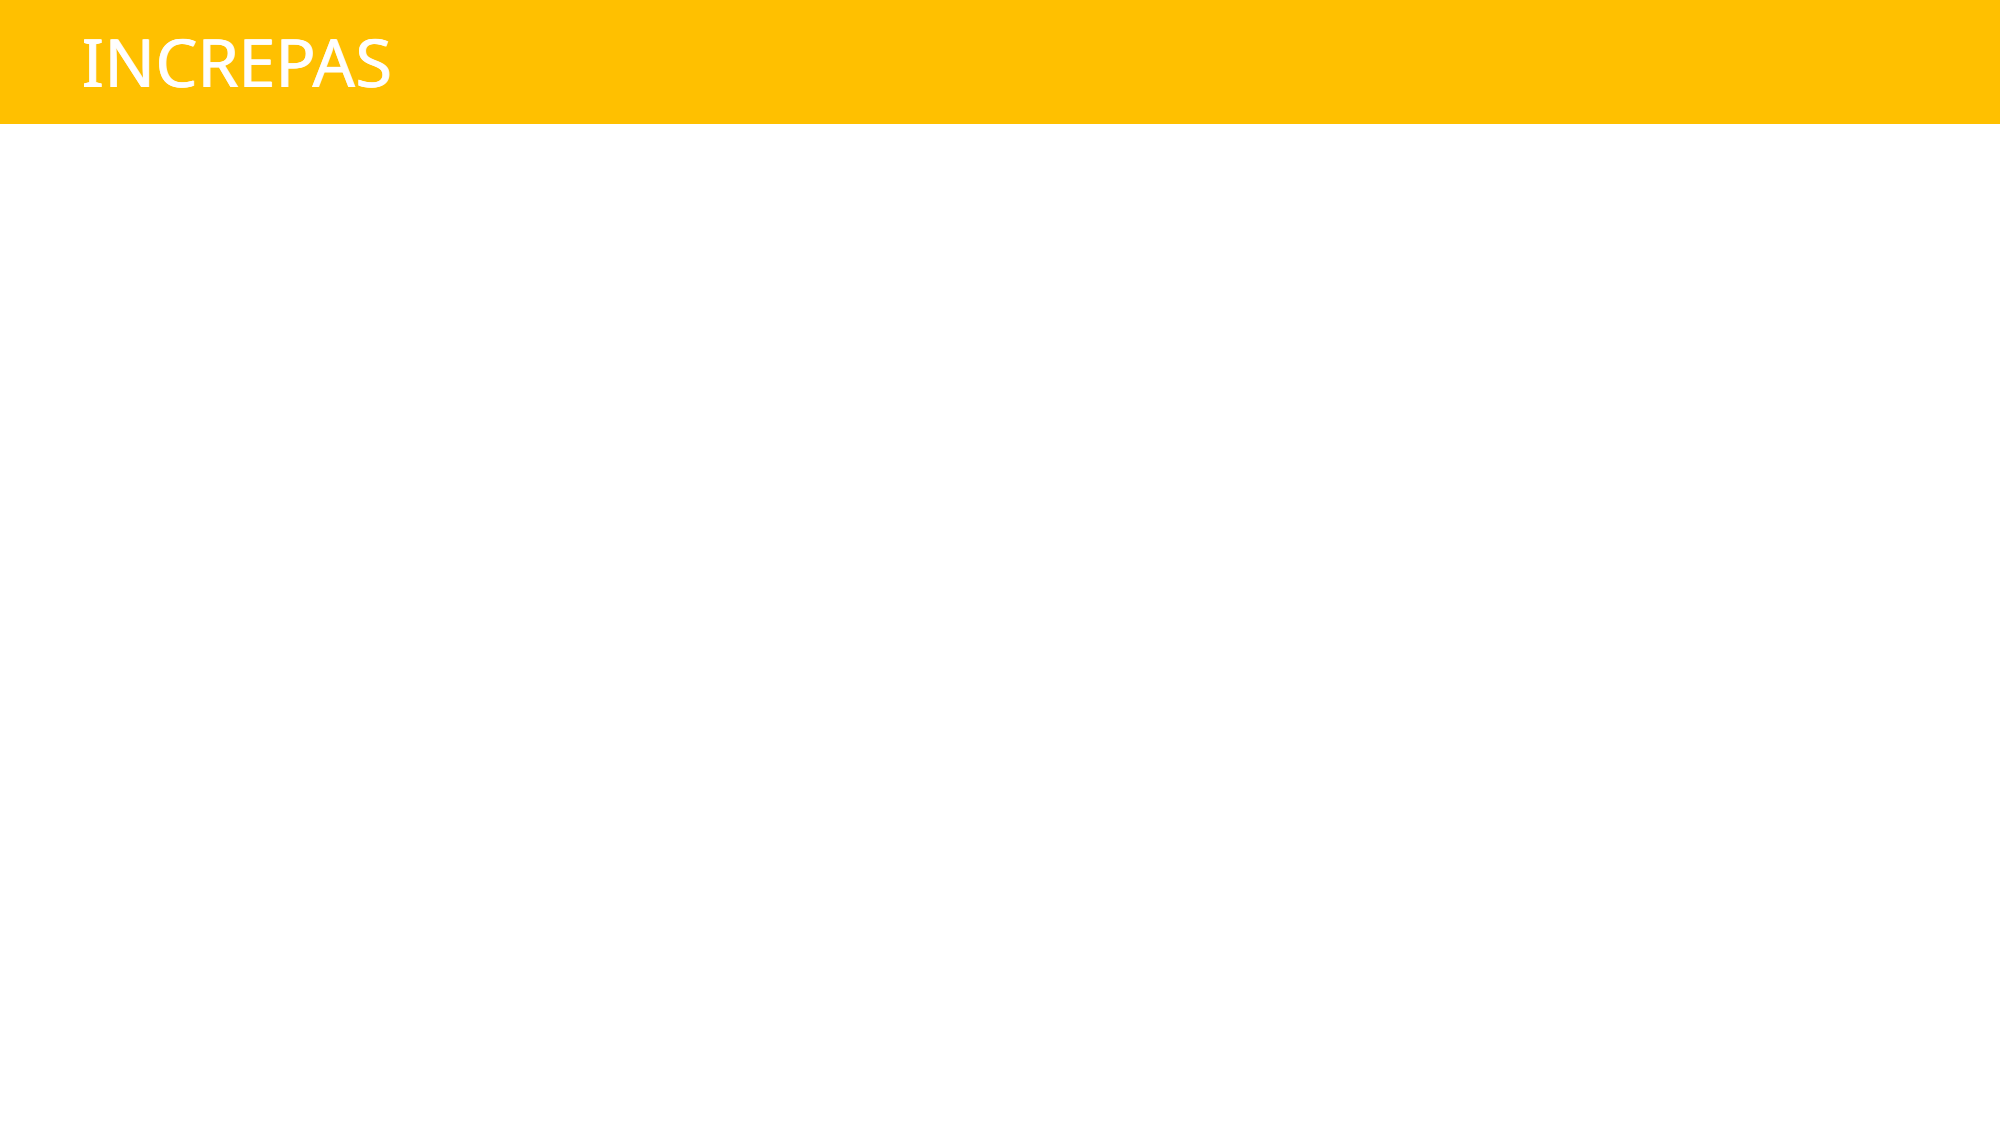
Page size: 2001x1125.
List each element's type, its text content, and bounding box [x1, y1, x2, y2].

text_box [0, 0, 2000, 125]
text_box INCREPAS [66, 13, 408, 109]
